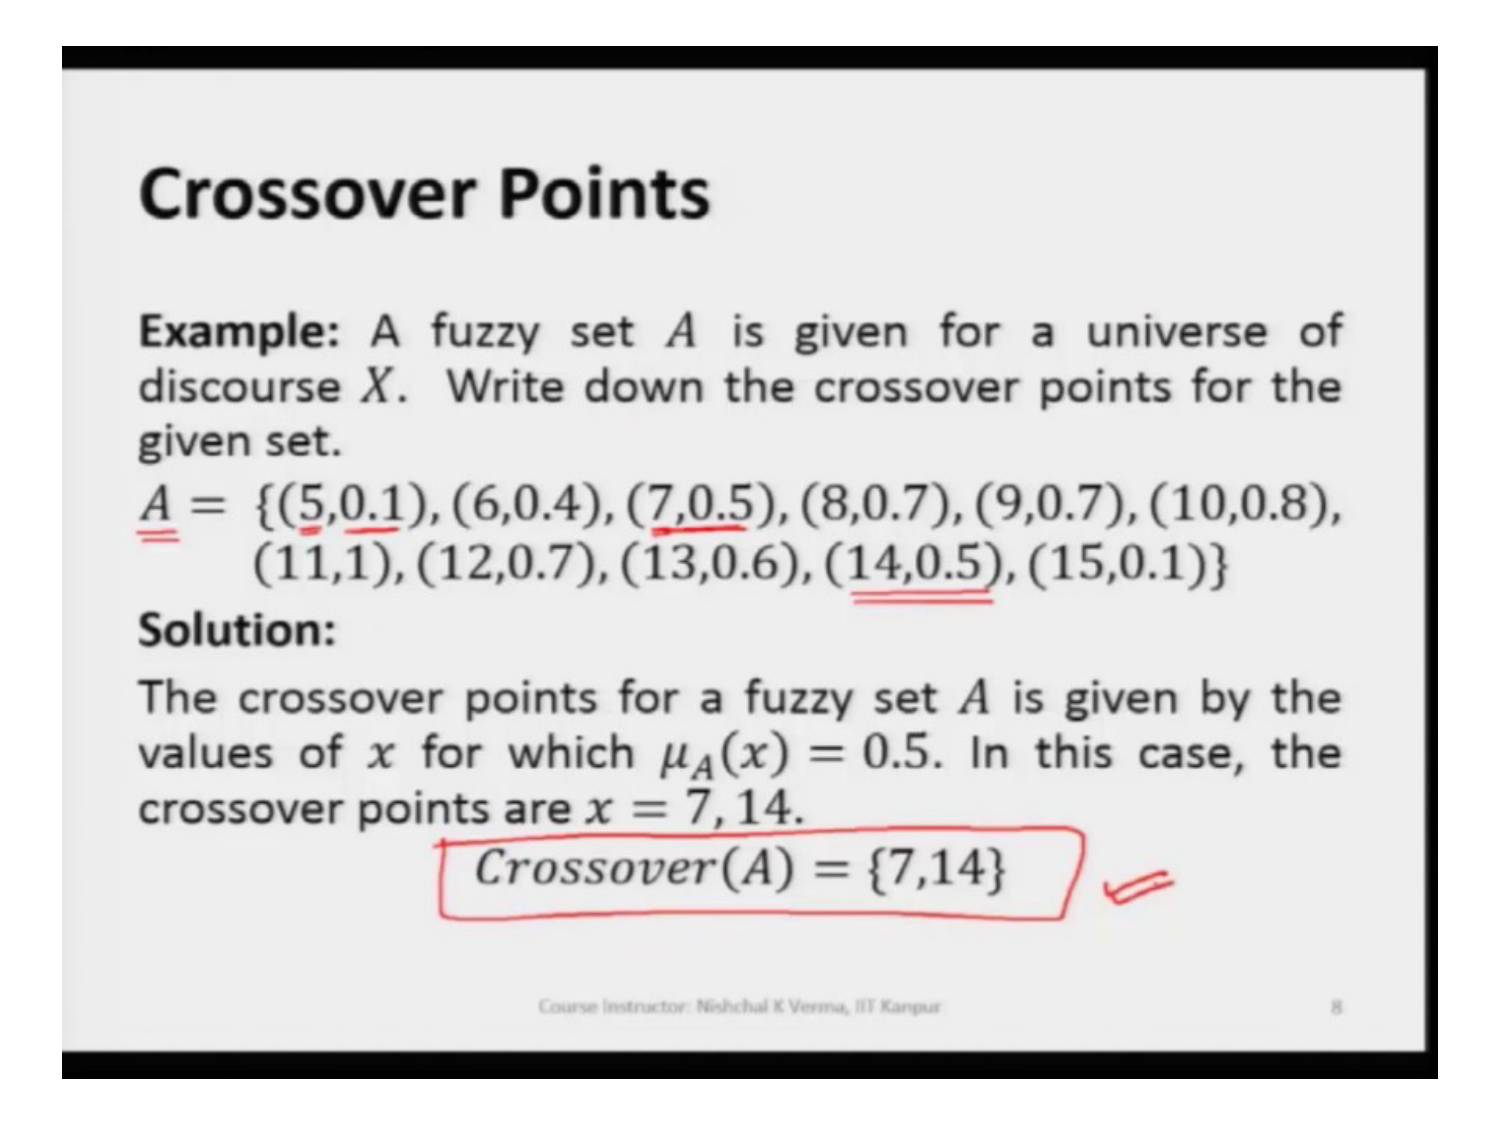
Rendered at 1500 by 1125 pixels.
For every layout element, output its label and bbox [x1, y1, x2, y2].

picture [62, 46, 1438, 1079]
